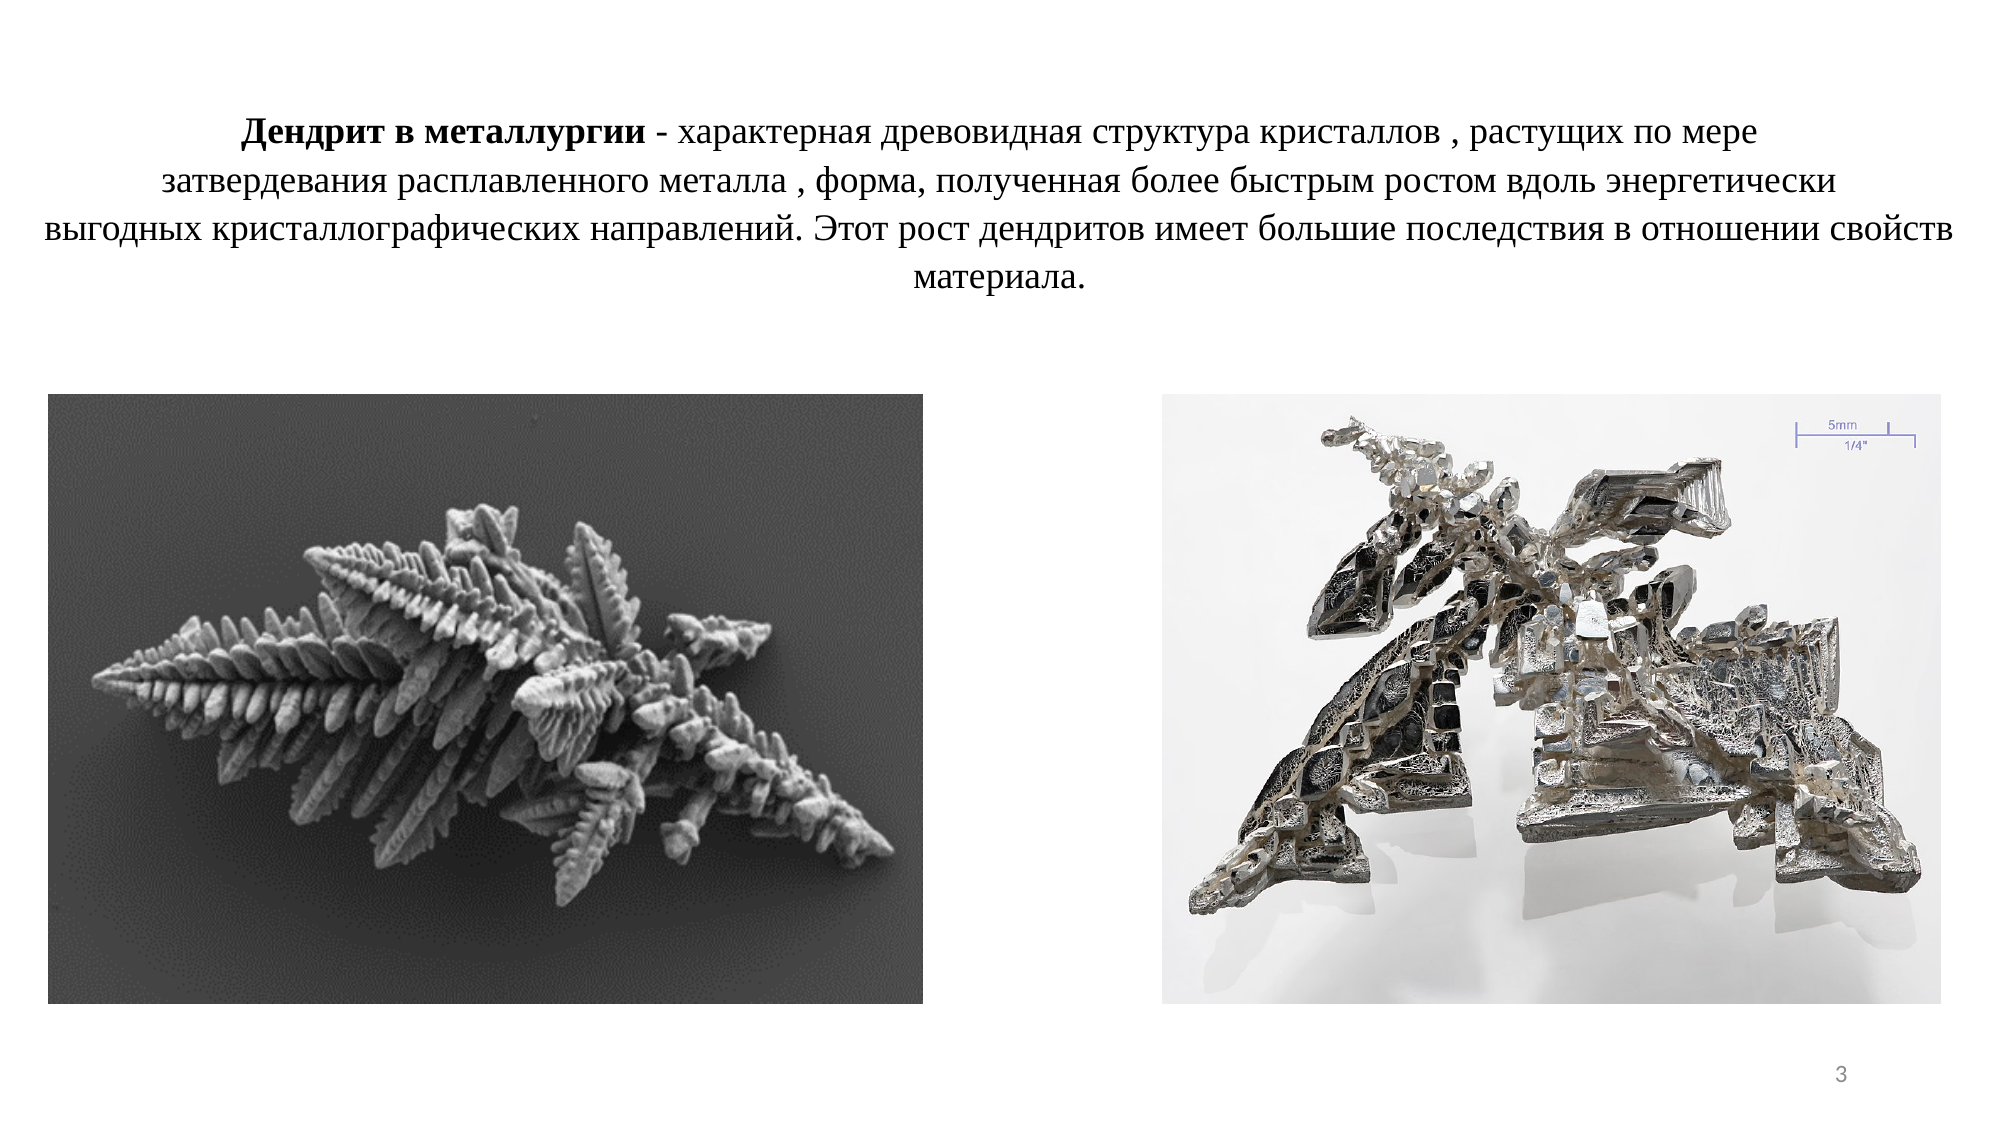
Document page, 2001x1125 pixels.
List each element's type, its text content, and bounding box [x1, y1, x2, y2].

picture [48, 394, 923, 1005]
picture [1162, 394, 1941, 1005]
text_box Дендрит в металлургии - характерная древовидная структура кристаллов , растущих по мере затвердевания расплавленного металла , форма, полученная более быстрым ростом вдоль энергетически выгодных кристаллографических направлений. Этот рост дендритов имеет большие последствия в отношении свойств материала. [0, 95, 2000, 304]
slide_number 3 [1412, 1042, 1863, 1103]
